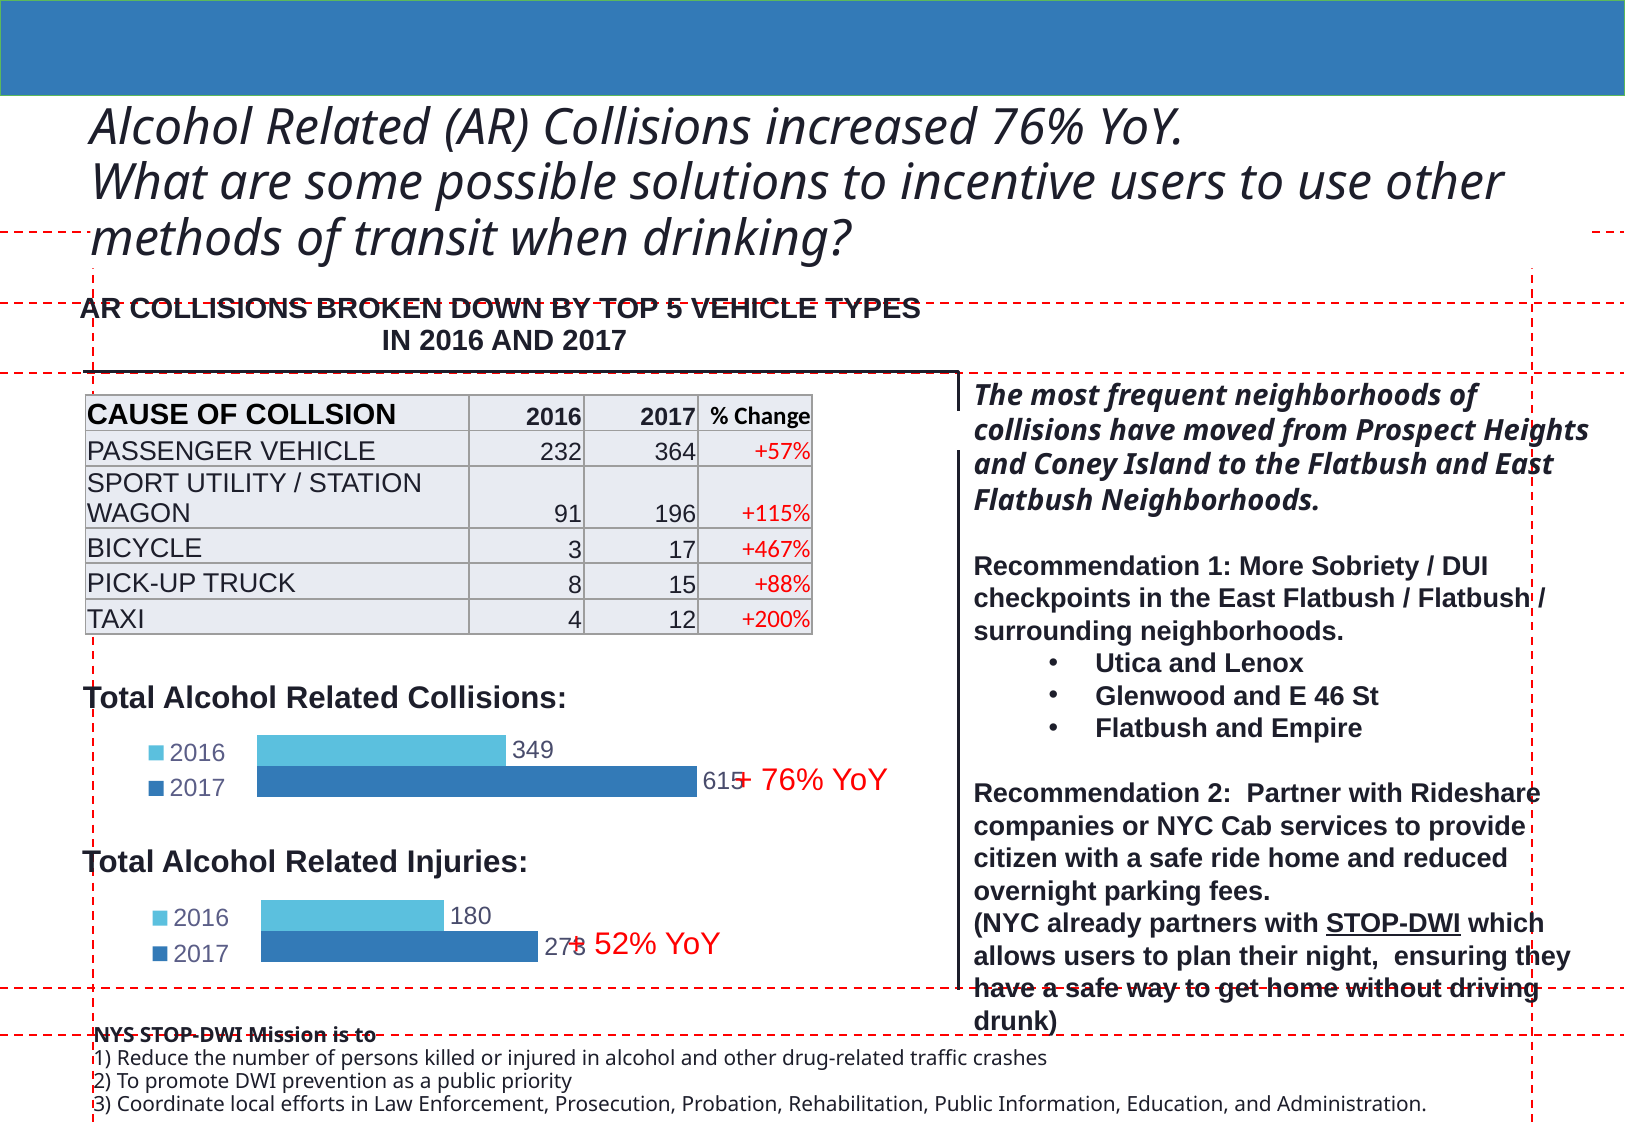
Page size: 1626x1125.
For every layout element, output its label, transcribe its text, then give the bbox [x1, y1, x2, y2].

text_box The most frequent neighborhoods of collisions have moved from Prospect Heights and Coney Island to the Flatbush and East Flatbush Neighborhoods. Recommendation 1: More Sobriety / DUI checkpoints in the East Flatbush / Flatbush / surrounding neighborhoods. Utica and Lenox Glenwood and E 46 St Flatbush and Empire Recommendation 2: Partner with Rideshare companies or NYC Cab services to provide citizen with a safe ride home and reduced overnight parking fees. (NYC already partners with STOP-DWI which allows users to plan their night, ensuring they have a safe way to get home without driving drunk) [958, 303, 1623, 1043]
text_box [605, 371, 959, 991]
text_box AR COLLISIONS BROKEN DOWN BY TOP 5 VEHICLE TYPES IN 2016 AND 2017 [68, 293, 941, 369]
list NYS STOP-DWI Mission is to 1) Reduce the number of persons killed or injured in alcohol and other drug-related traffic crashes 2) To promote DWI prevention as a public priority 3) Coordinate local efforts in Law Enforcement, Prosecution, Probation, Rehabilitation, Public Information, Education, and Administration. [93, 1023, 1532, 1125]
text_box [82, 914, 112, 991]
list Alcohol Related (AR) Collisions increased 76% YoY. What are some possible solutions to incentive users to use other methods of transit when drinking? [90, 99, 1592, 269]
text_box [0, 0, 1625, 98]
chart [20, 323, 813, 1071]
